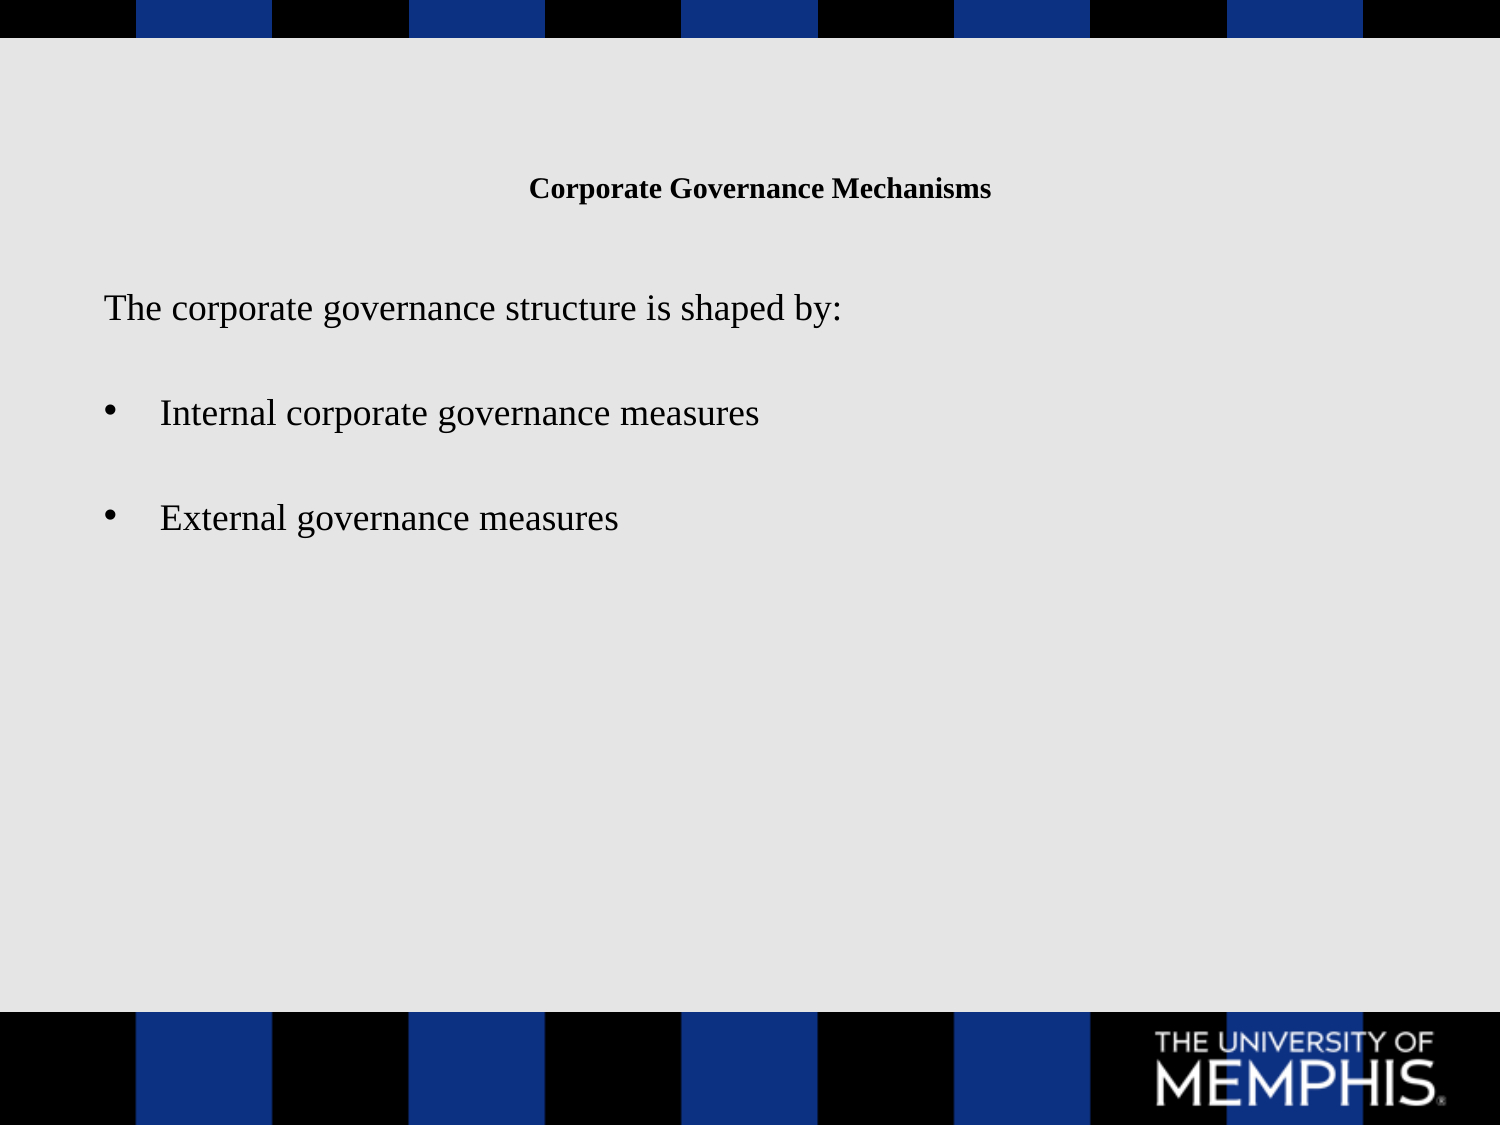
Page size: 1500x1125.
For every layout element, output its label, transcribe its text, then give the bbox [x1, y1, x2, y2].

subtitle The corporate governance structure is shaped by: Internal corporate governance measures External governance measures [88, 274, 1438, 1001]
title Corporate Governance Mechanisms [149, 74, 1363, 213]
picture [0, 0, 1500, 38]
picture [0, 1012, 1500, 1125]
